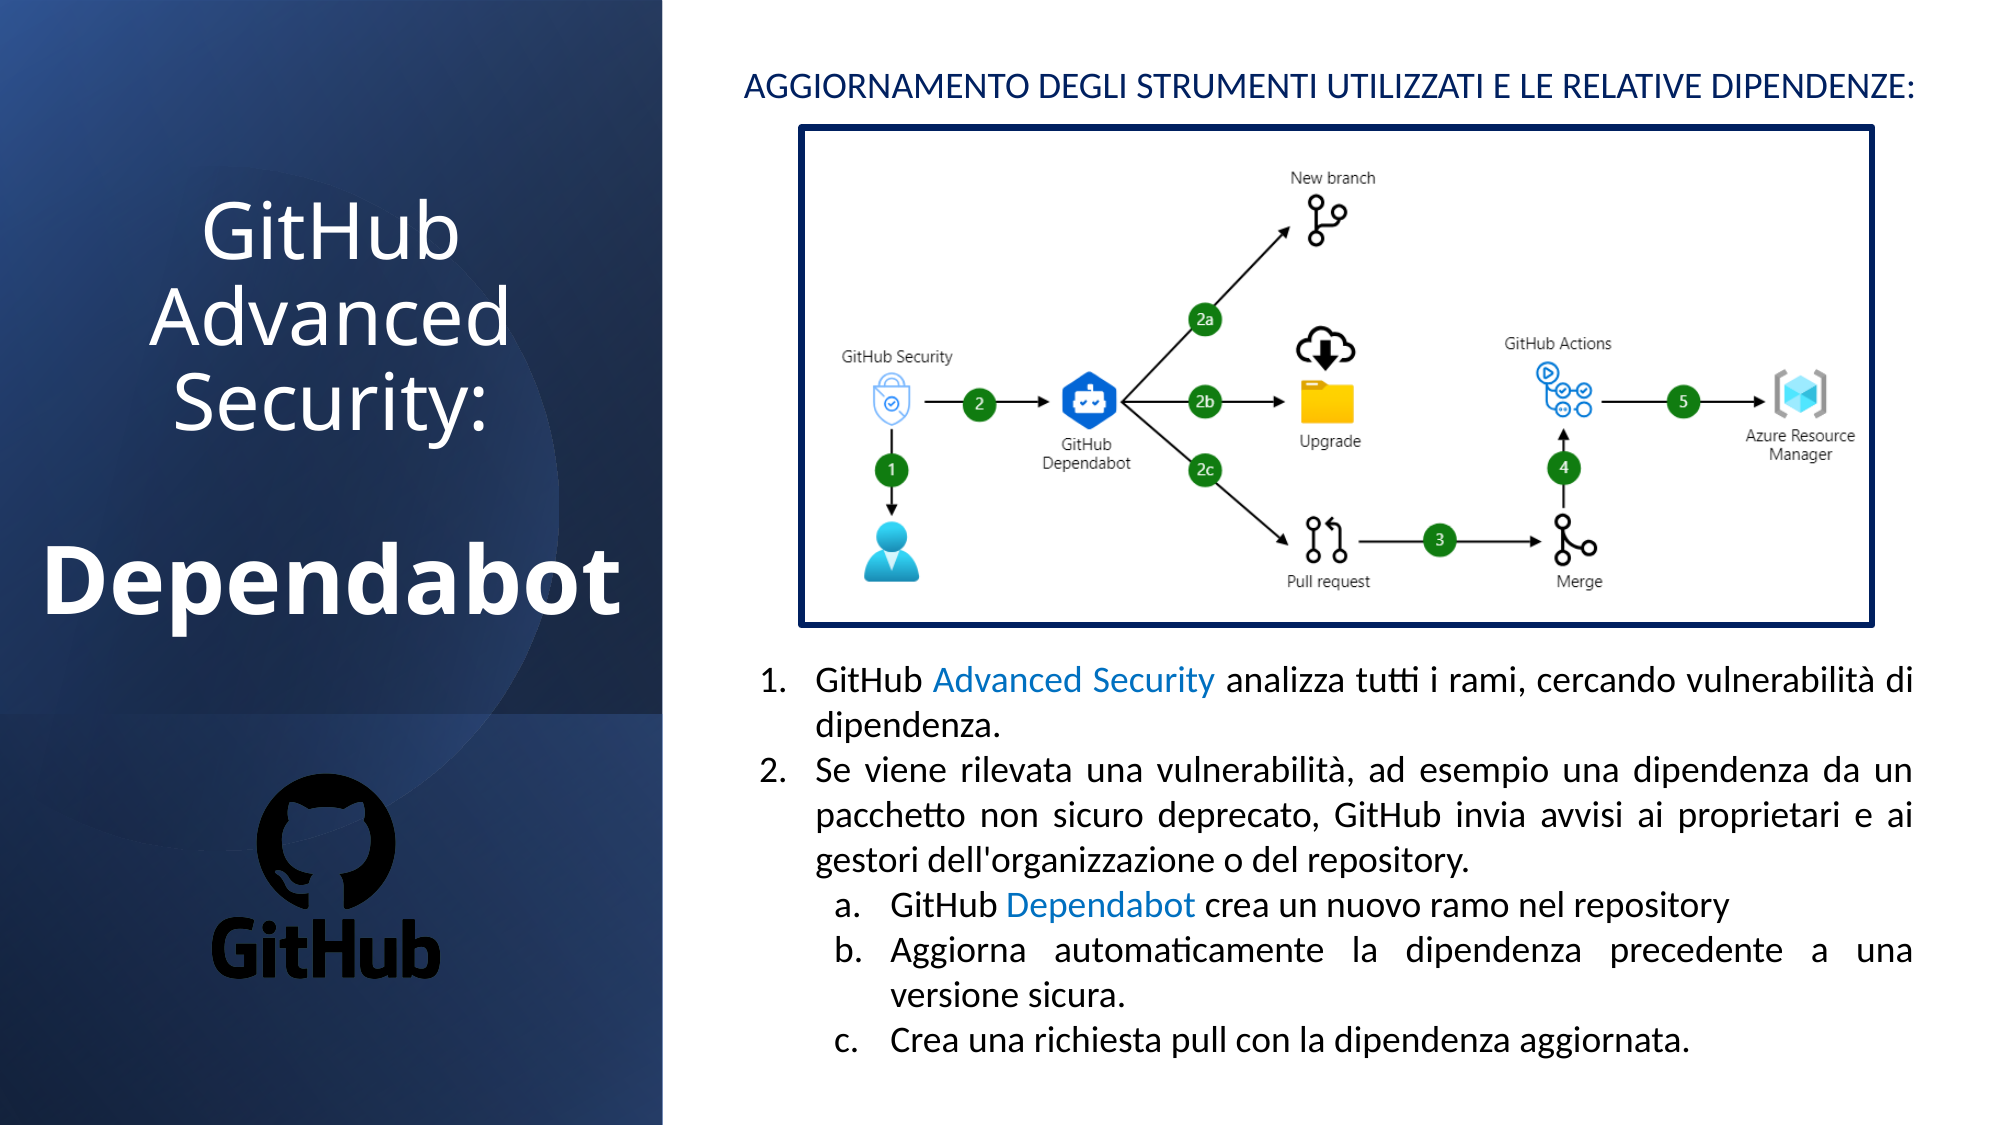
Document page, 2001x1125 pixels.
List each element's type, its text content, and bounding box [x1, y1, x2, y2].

title GitHub Advanced Security: Dependabot [12, 27, 651, 643]
picture [138, 770, 514, 982]
text_box GitHub Advanced Security analizza tutti i rami, cercando vulnerabilità di dipendenza. Se viene rilevata una vulnerabilità, ad esempio una dipendenza da un pacchetto non sicuro deprecato, GitHub invia avvisi ai proprietari e ai gestori dell'organizzazione o del repository. GitHub Dependabot crea un nuovo ramo nel repository Aggiorna automaticamente la dipendenza precedente a una versione sicura. Crea una richiesta pull con la dipendenza aggiornata. [744, 647, 1930, 1067]
picture [804, 130, 1870, 623]
text_box AGGIORNAMENTO DEGLI STRUMENTI UTILIZZATI E LE RELATIVE DIPENDENZE: [729, 53, 1988, 114]
text_box [663, 0, 2000, 1125]
text_box [0, 0, 663, 1124]
